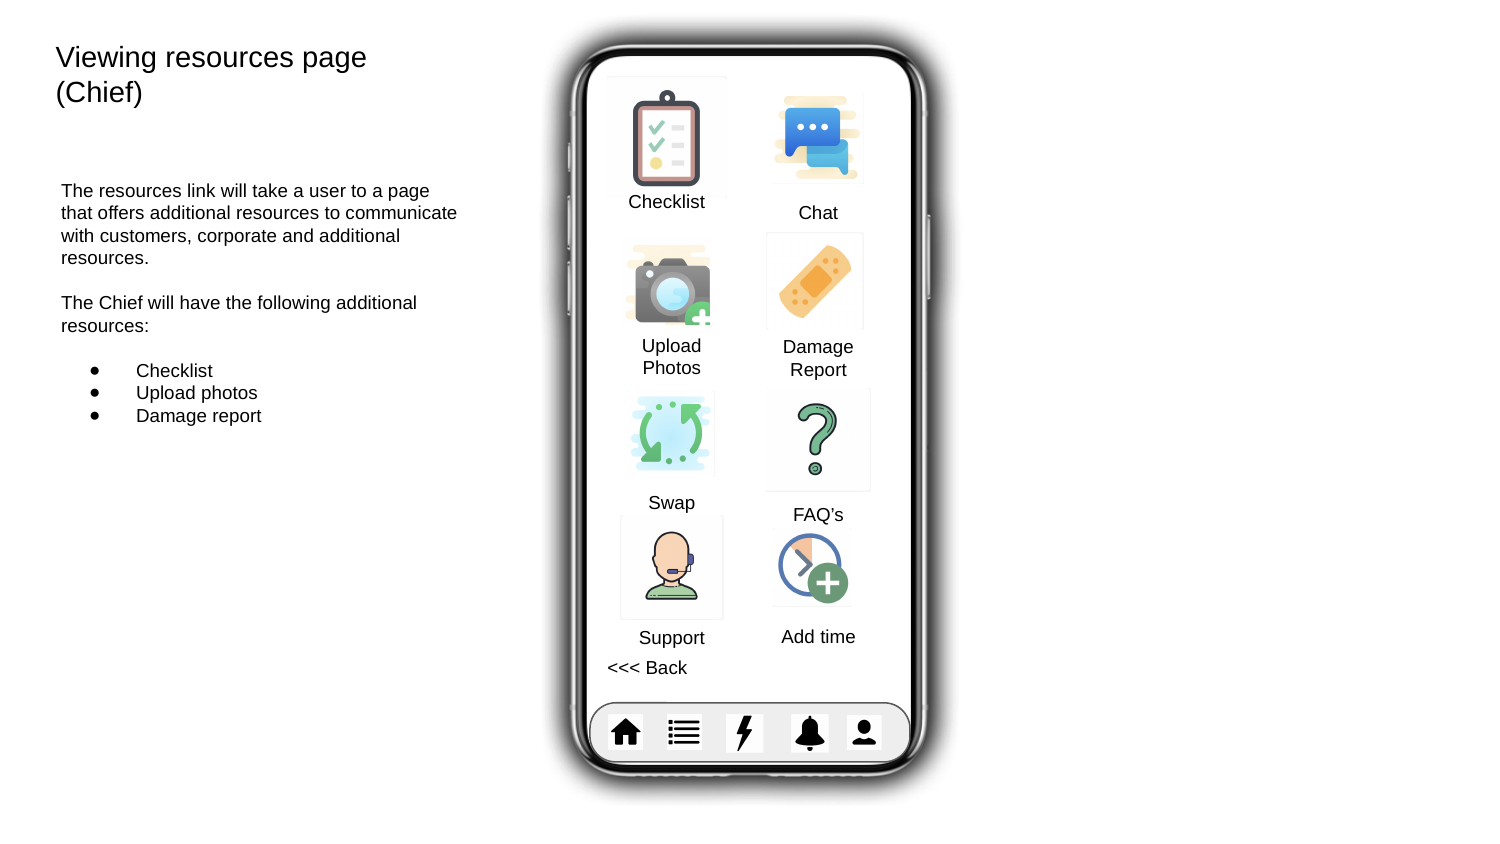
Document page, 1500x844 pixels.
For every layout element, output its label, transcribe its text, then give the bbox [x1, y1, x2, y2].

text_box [589, 702, 911, 763]
text_box The resources link will take a user to a page that offers additional resources to communicate with customers, corporate and additional resources. The Chief will have the following additional resources: Checklist Upload photos Damage report [46, 163, 481, 789]
text_box Viewing resources page (Chief) [40, 23, 439, 145]
picture [537, 13, 963, 808]
